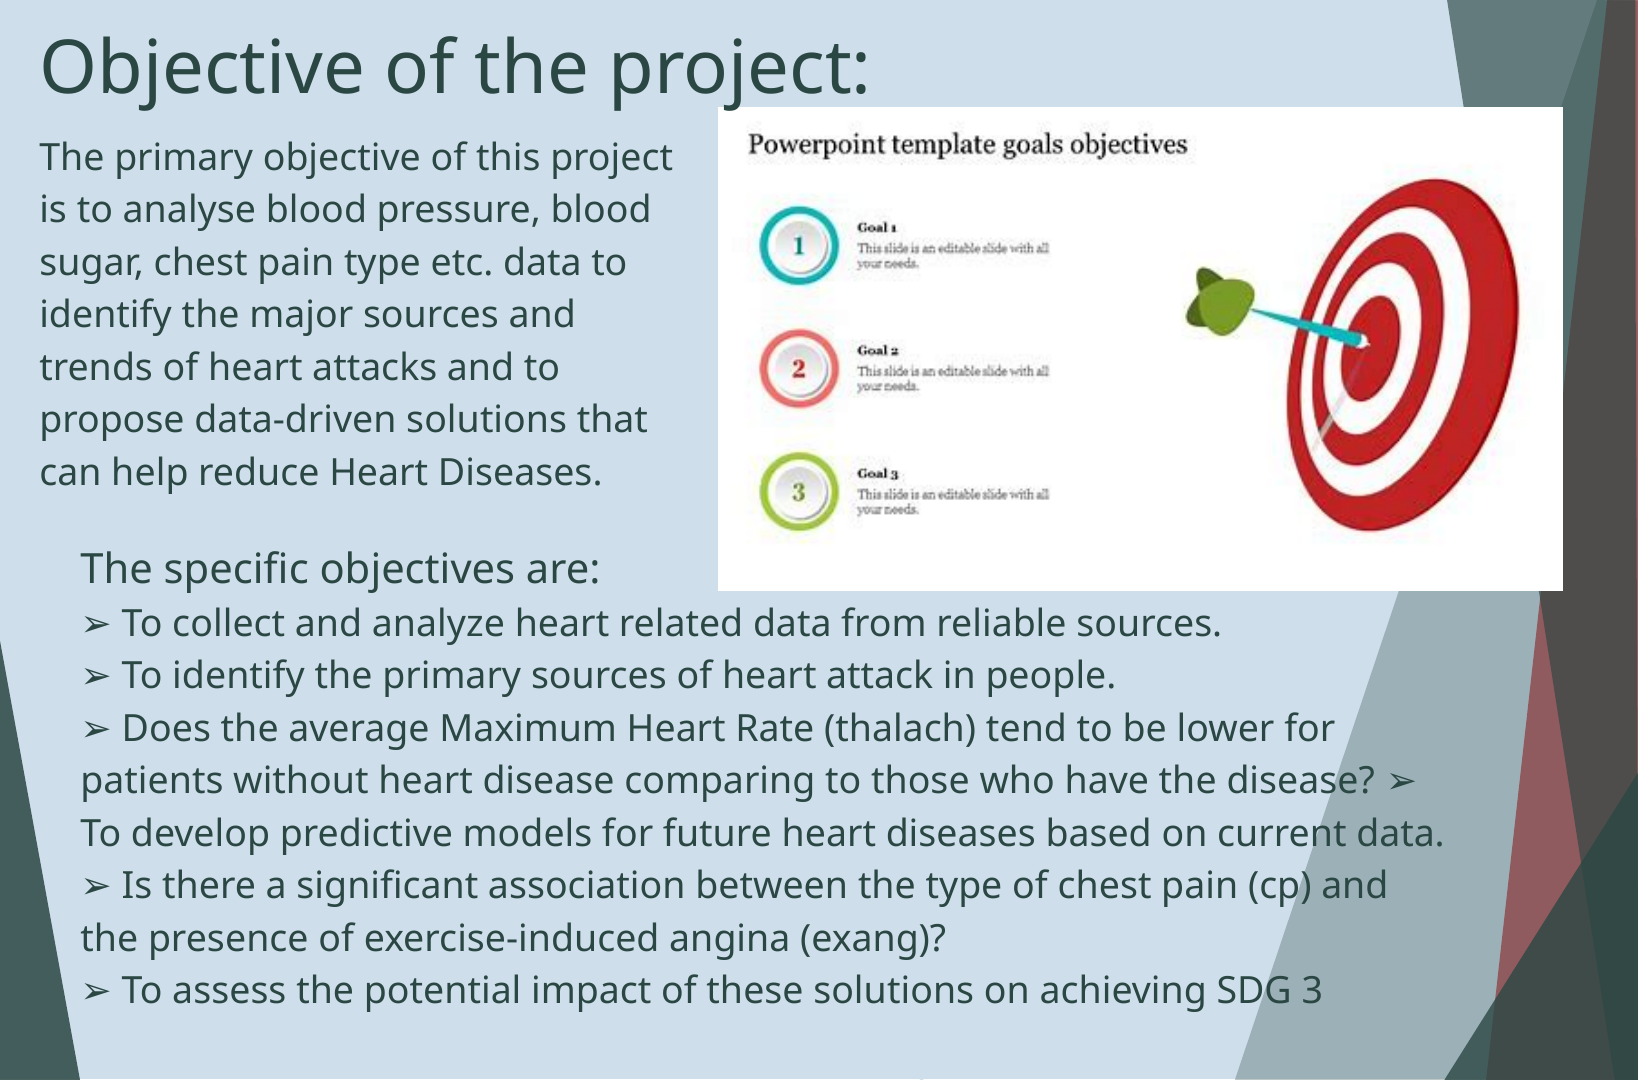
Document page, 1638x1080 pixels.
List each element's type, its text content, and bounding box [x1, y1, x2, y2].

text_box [1446, 0, 1638, 769]
text_box Objective of the project: [39, 18, 904, 108]
text_box The primary objective of this project is to analyse blood pressure, blood sugar, chest pain type etc. data to identify the major sources and trends of heart attacks and to propose data-driven solutions that can help reduce Heart Diseases. [39, 125, 700, 493]
text_box [718, 107, 1229, 591]
text_box The specific objectives are: ➢ To collect and analyze heart related data from reliable sources. ➢ To identify the primary sources of heart attack in people. ➢ Does the average Maximum Heart Rate (thalach) tend to be lower for patients without heart disease comparing to those who have the disease? ➢ To develop predictive models for future heart diseases based on current data. ➢ Is there a significant association between the type of chest pain (cp) and the presence of exercise-induced angina (exang)? ➢ To assess the potential impact of these solutions on achieving SDG 3 [80, 533, 1229, 1012]
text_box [1234, 0, 1443, 1080]
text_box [1443, 770, 1638, 1080]
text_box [0, 632, 81, 1080]
